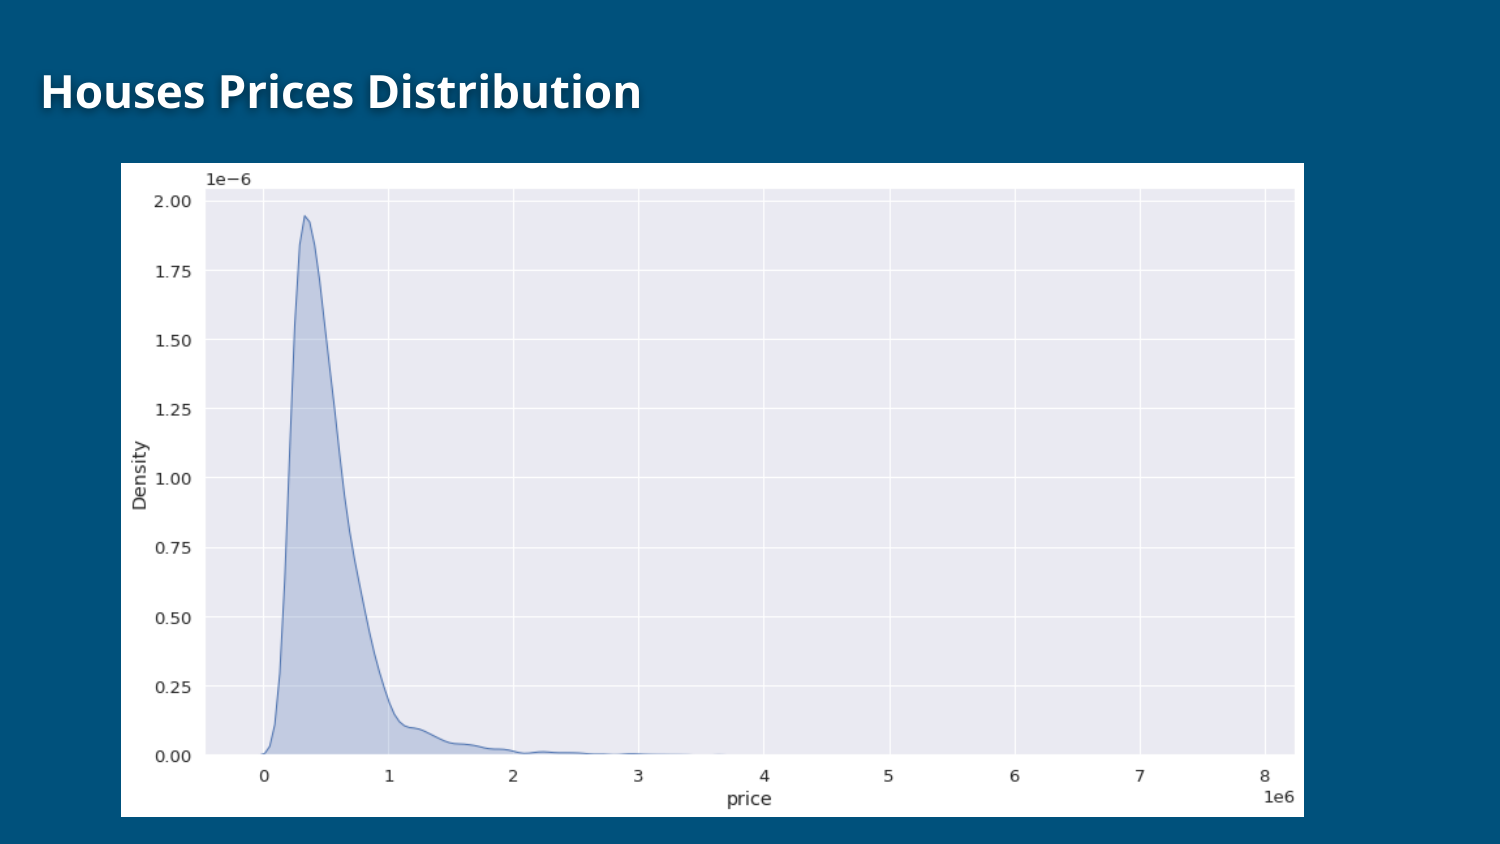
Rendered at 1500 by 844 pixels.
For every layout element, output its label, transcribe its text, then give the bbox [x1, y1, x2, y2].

picture [122, 164, 1303, 816]
list Houses Prices Distribution [24, 42, 1009, 141]
